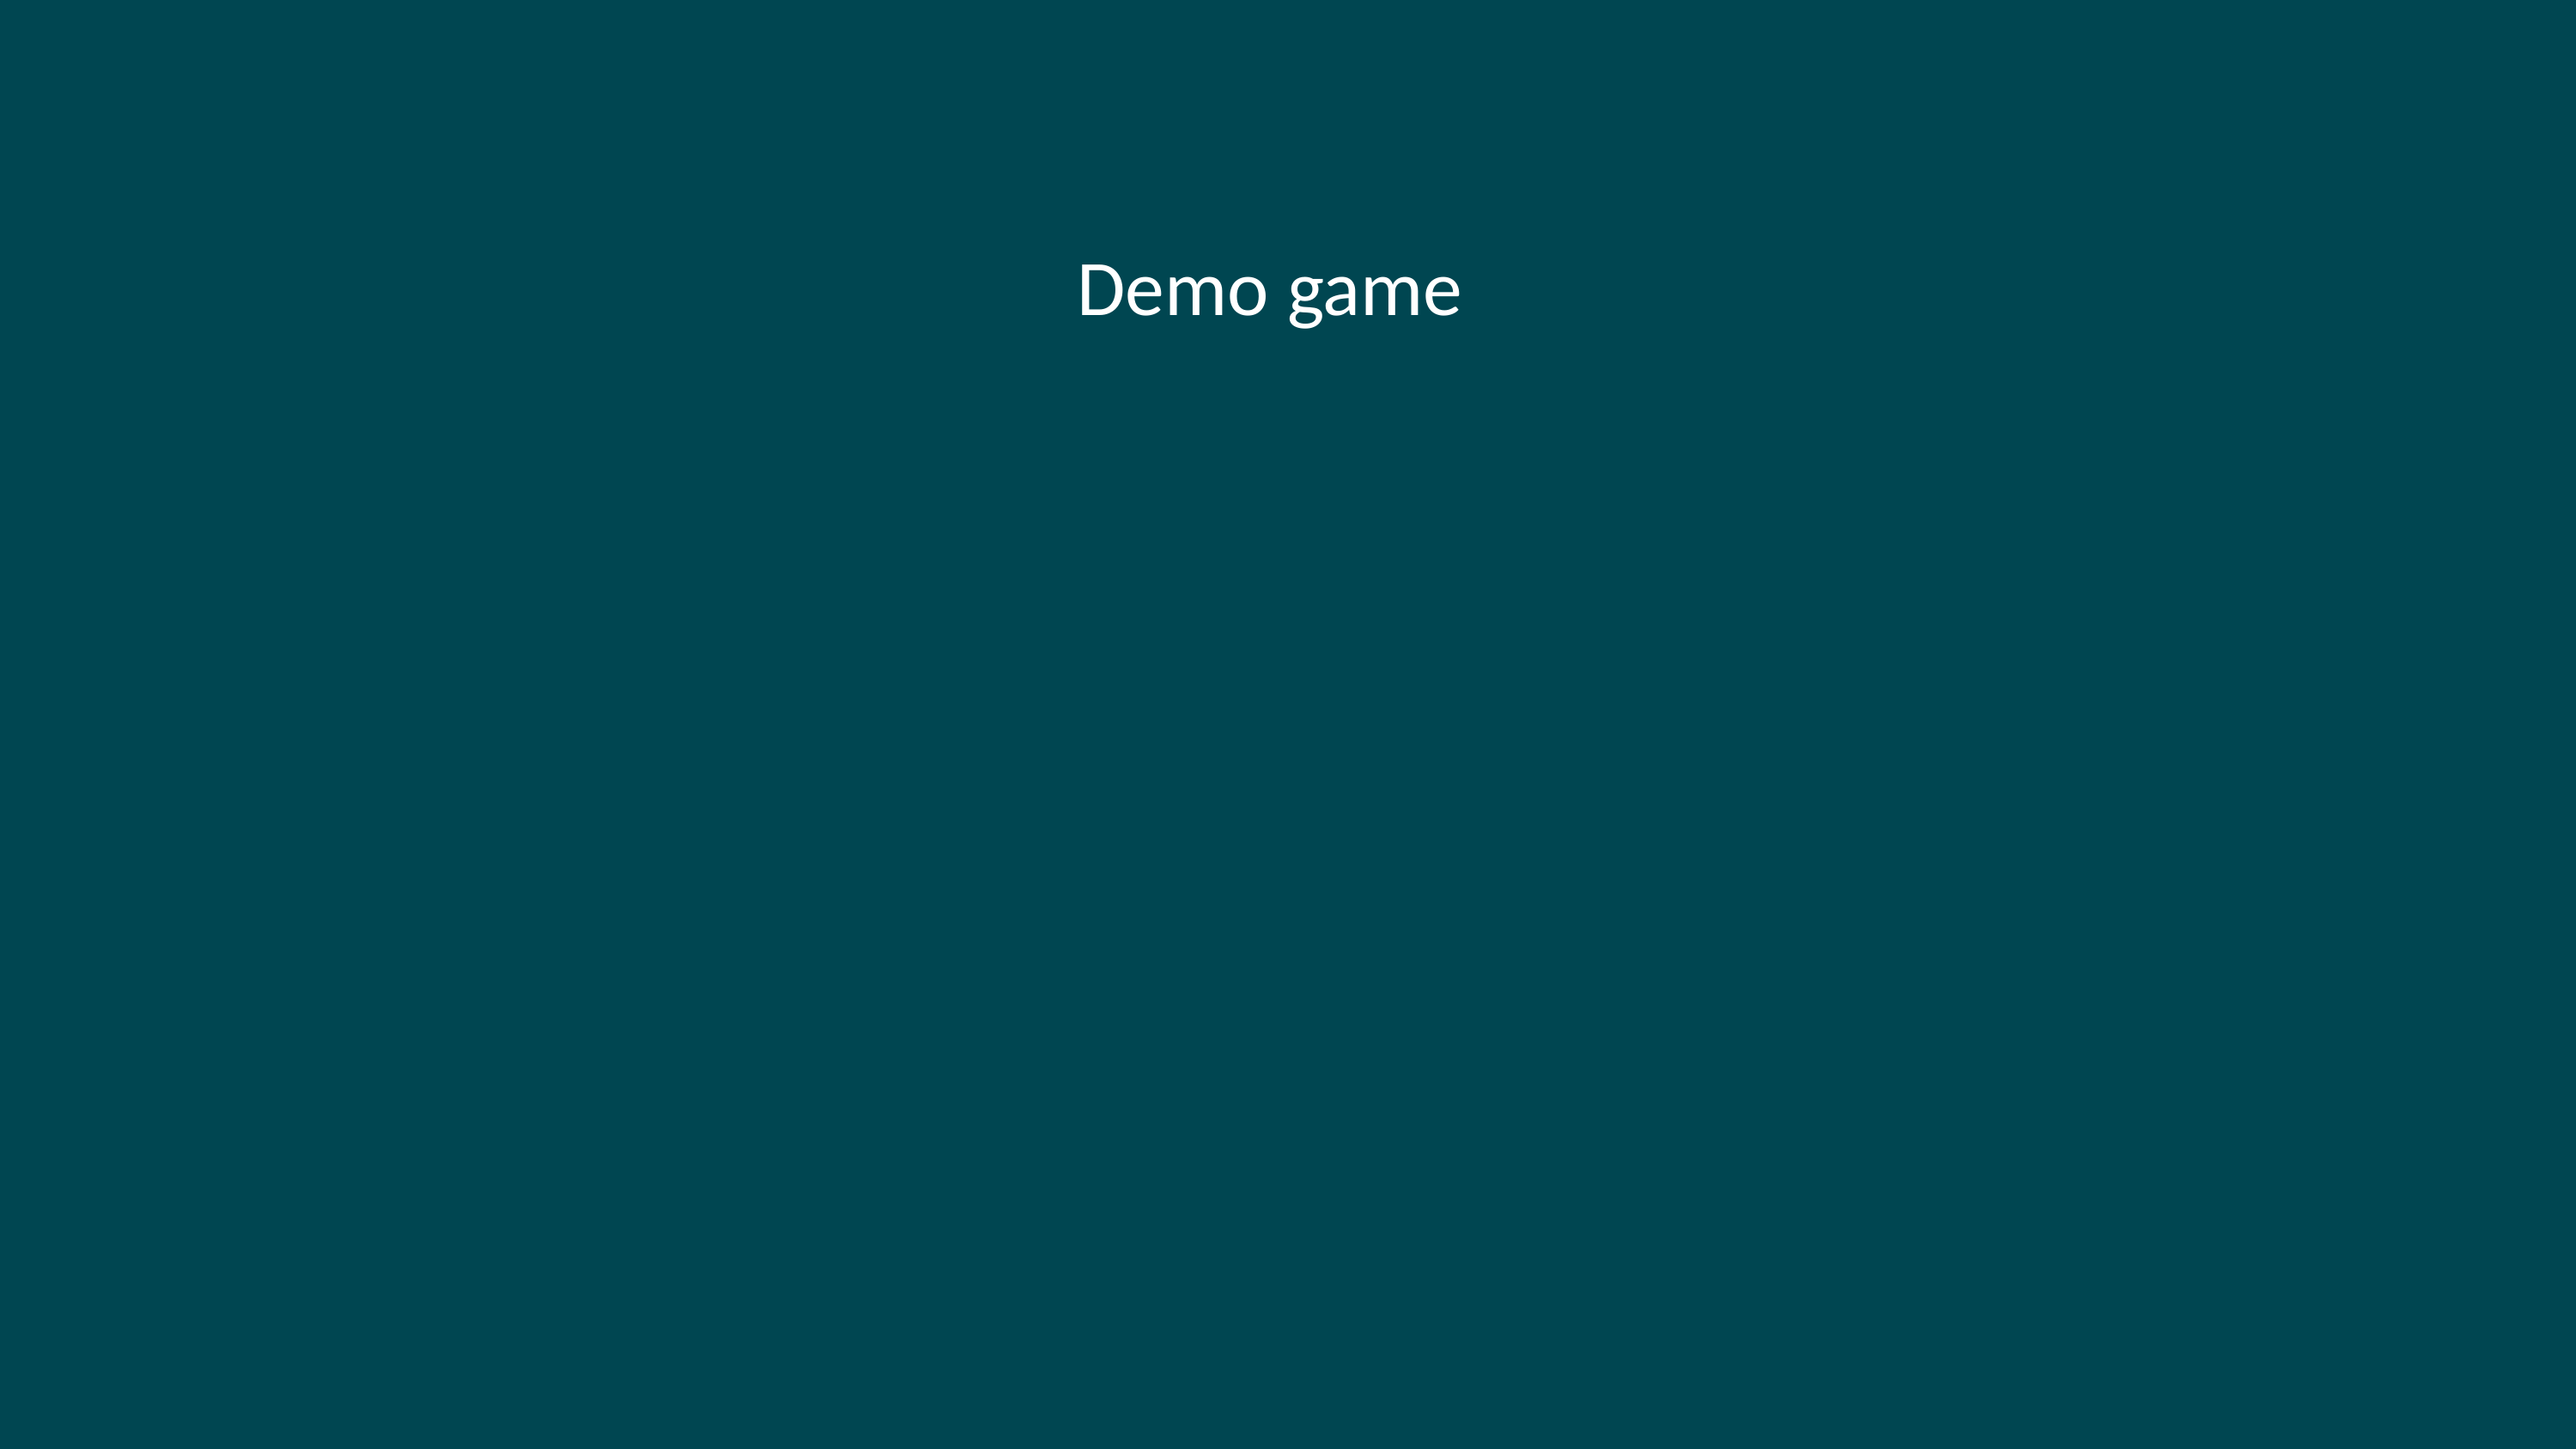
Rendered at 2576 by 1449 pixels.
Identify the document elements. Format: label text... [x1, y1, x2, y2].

text_box Demo game [1064, 230, 1476, 338]
